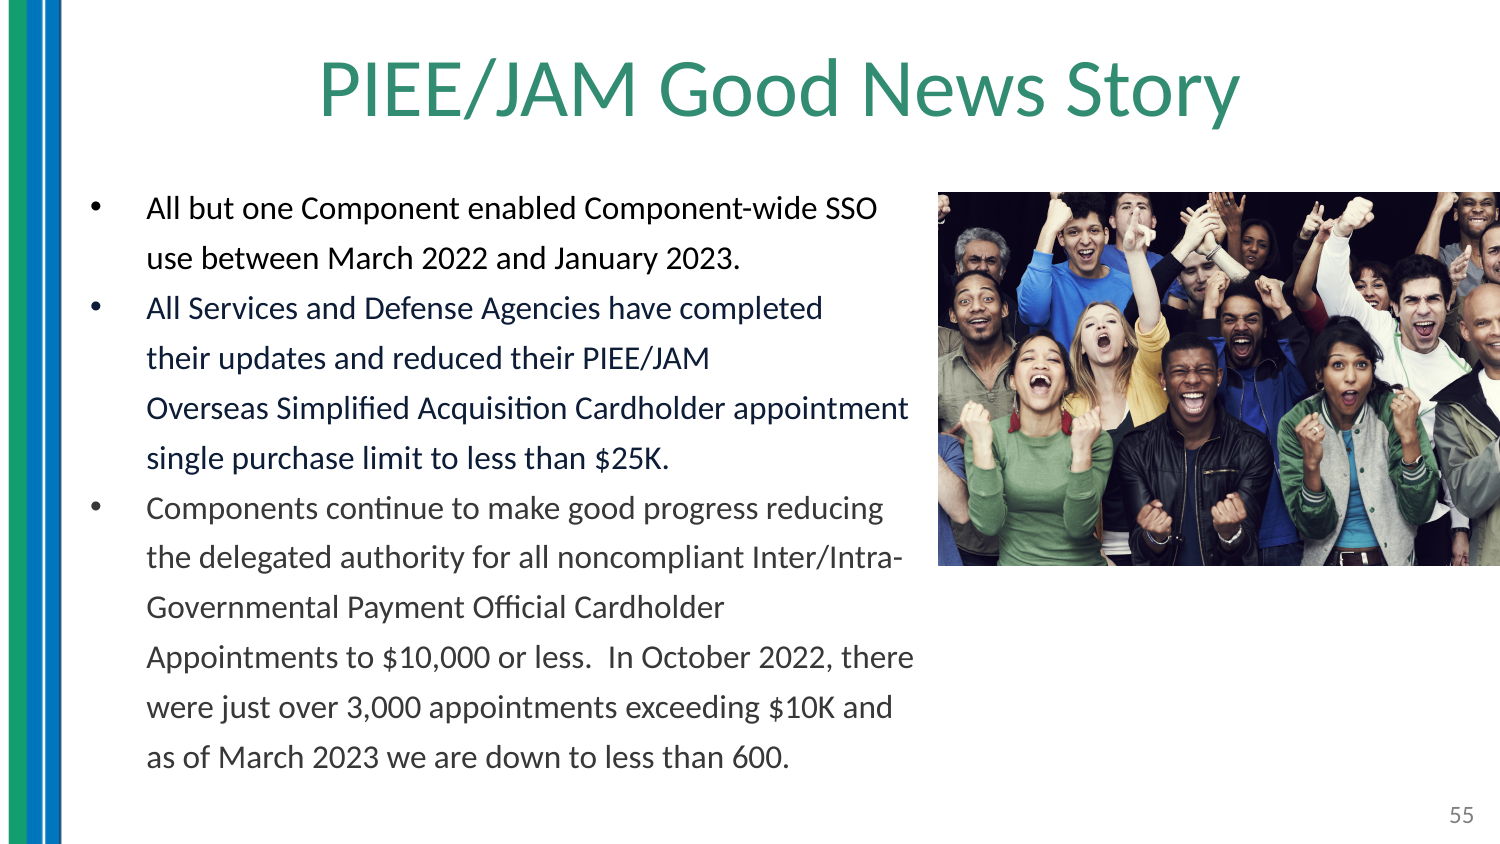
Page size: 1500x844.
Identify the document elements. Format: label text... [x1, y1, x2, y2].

picture [0, 0, 26, 844]
title PIEE/JAM Good News Story [61, 13, 1500, 154]
list All but one Component enabled Component-wide SSO use between March 2022 and January 2023. All Services and Defense Agencies have completed their updates and reduced their PIEE/JAM Overseas Simplified Acquisition Cardholder appointment single purchase limit to less than $25K. Components continue to make good progress reducing the delegated authority for all noncompliant Inter/Intra-Governmental Payment Official Cardholder Appointments to $10,000 or less. In October 2022, there were just over 3,000 appointments exceeding $10K and as of March 2023 we are down to less than 600. [75, 168, 939, 796]
picture [29, 0, 1500, 844]
